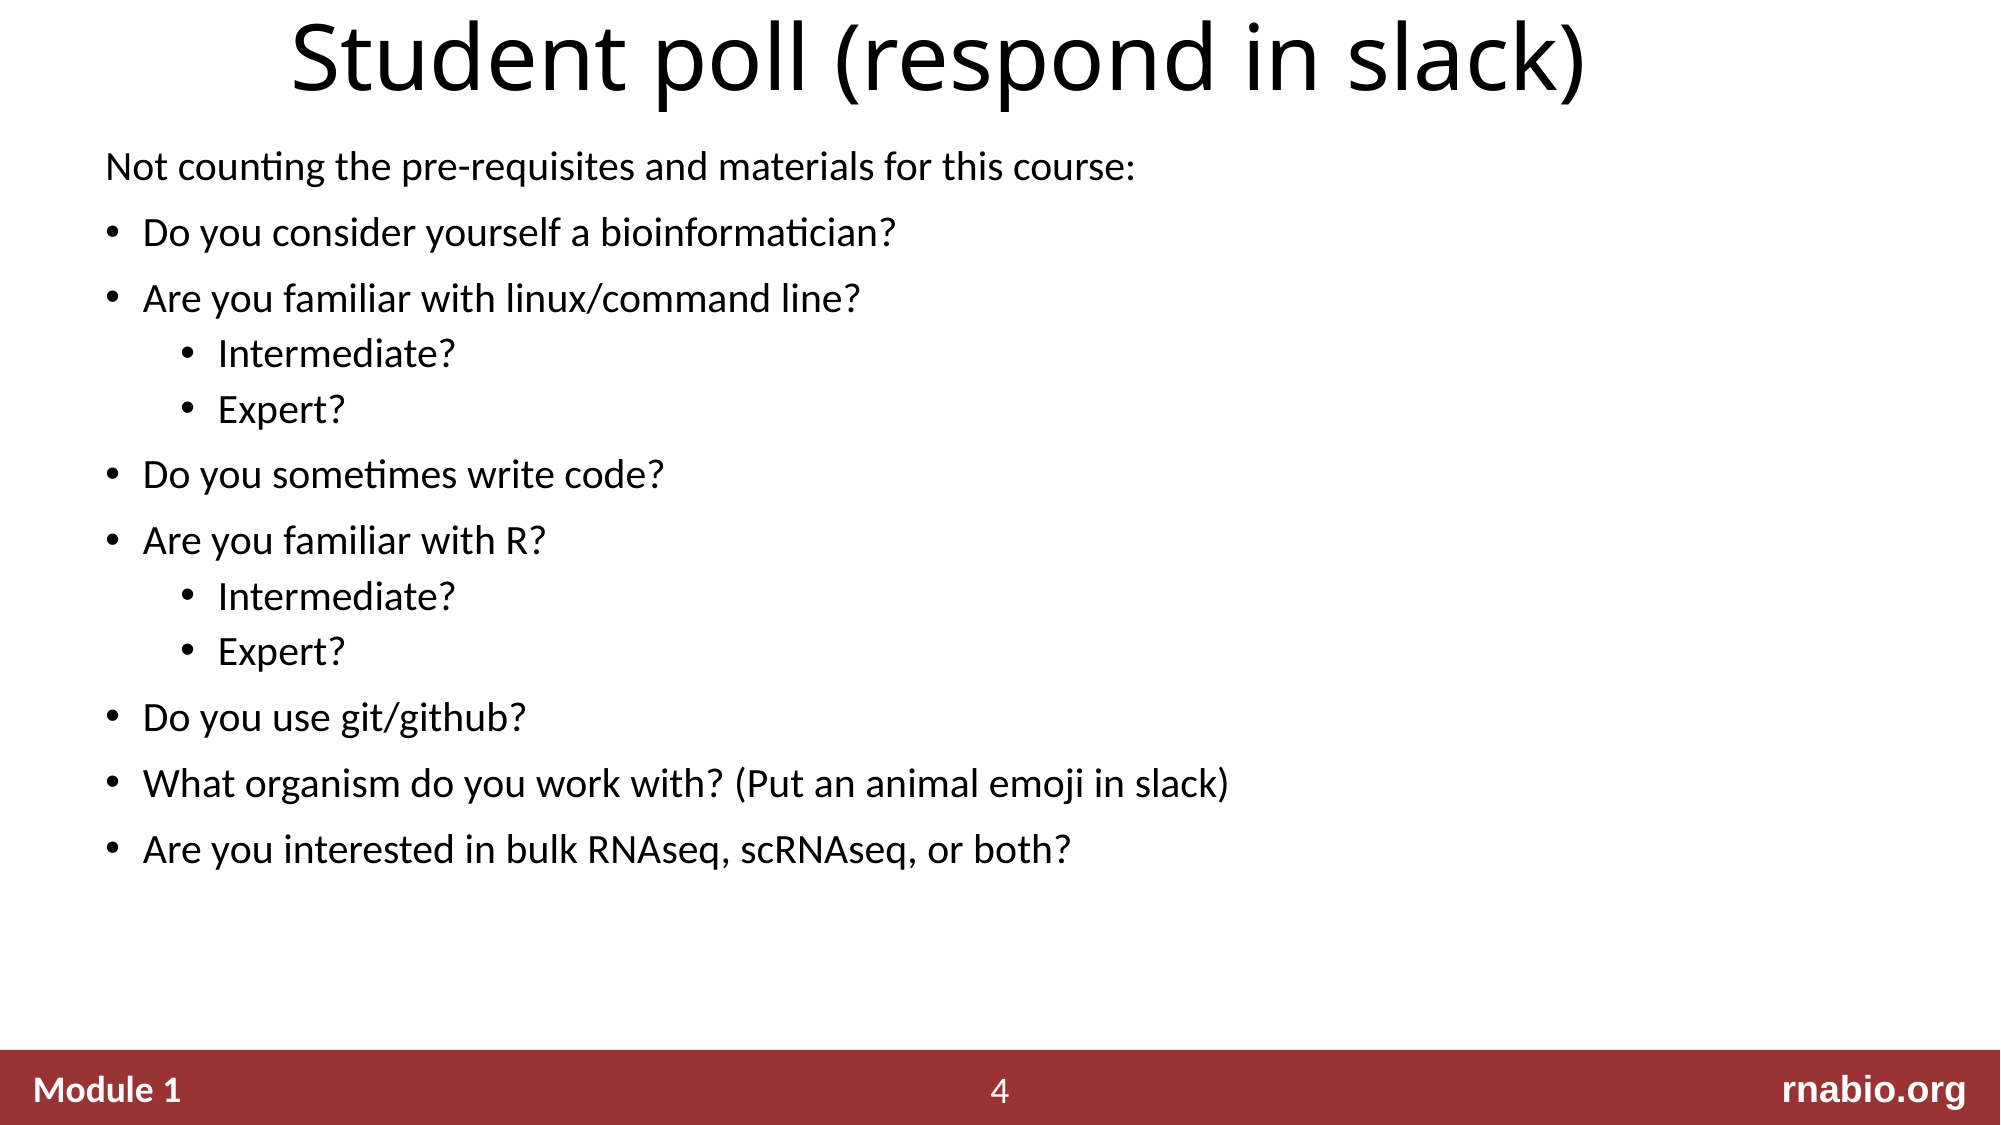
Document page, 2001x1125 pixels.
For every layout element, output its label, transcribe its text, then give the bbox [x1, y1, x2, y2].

title Student poll (respond in slack) [275, 0, 1725, 126]
list Not counting the pre-requisites and materials for this course: Do you consider yourself a bioinformatician? Are you familiar with linux/command line? Intermediate? Expert? Do you sometimes write code? Are you familiar with R? Intermediate? Expert? Do you use git/github? What organism do you work with? (Put an animal emoji in slack) Are you interested in bulk RNAseq, scRNAseq, or both? [90, 137, 1725, 1007]
